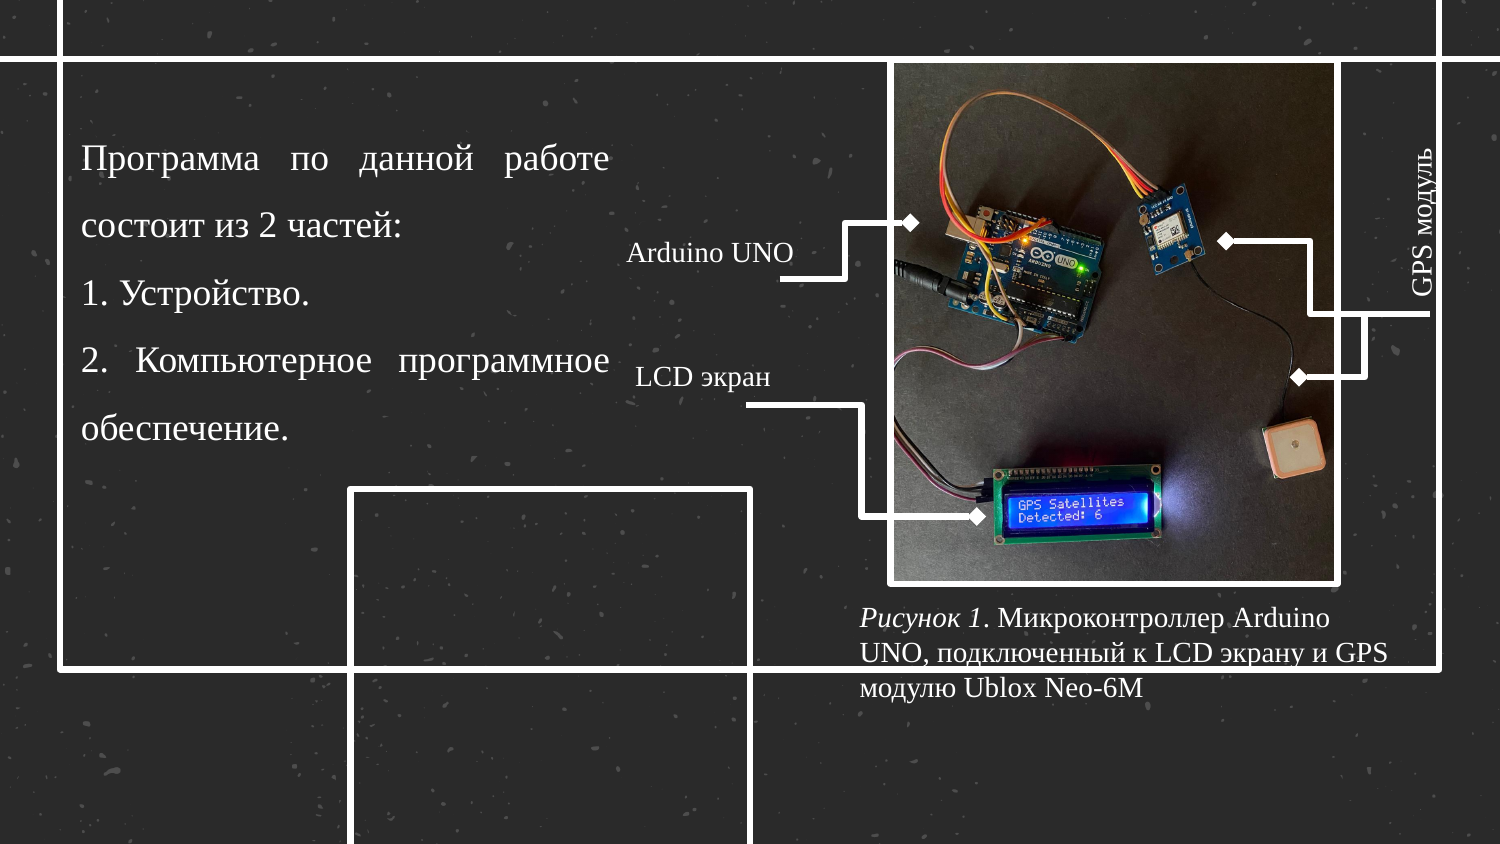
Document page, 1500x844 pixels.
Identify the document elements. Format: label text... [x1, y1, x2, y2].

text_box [1298, 313, 1431, 378]
text_box Рисунок 1. Микроконтроллер Arduino UNO, подключенный к LCD экрану и GPS модулю Ublox Neo-6M [844, 590, 1418, 711]
text_box LCD экран [620, 350, 786, 400]
text_box GPS модуль [1395, 133, 1445, 313]
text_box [1225, 240, 1395, 315]
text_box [745, 404, 977, 517]
subtitle Программа по данной работе состоит из 2 частей: 1. Устройство. 2. Компьютерное программное обеспечение. [65, 88, 731, 470]
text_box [779, 222, 911, 280]
picture [893, 63, 1335, 581]
text_box Arduino UNO [611, 225, 775, 276]
